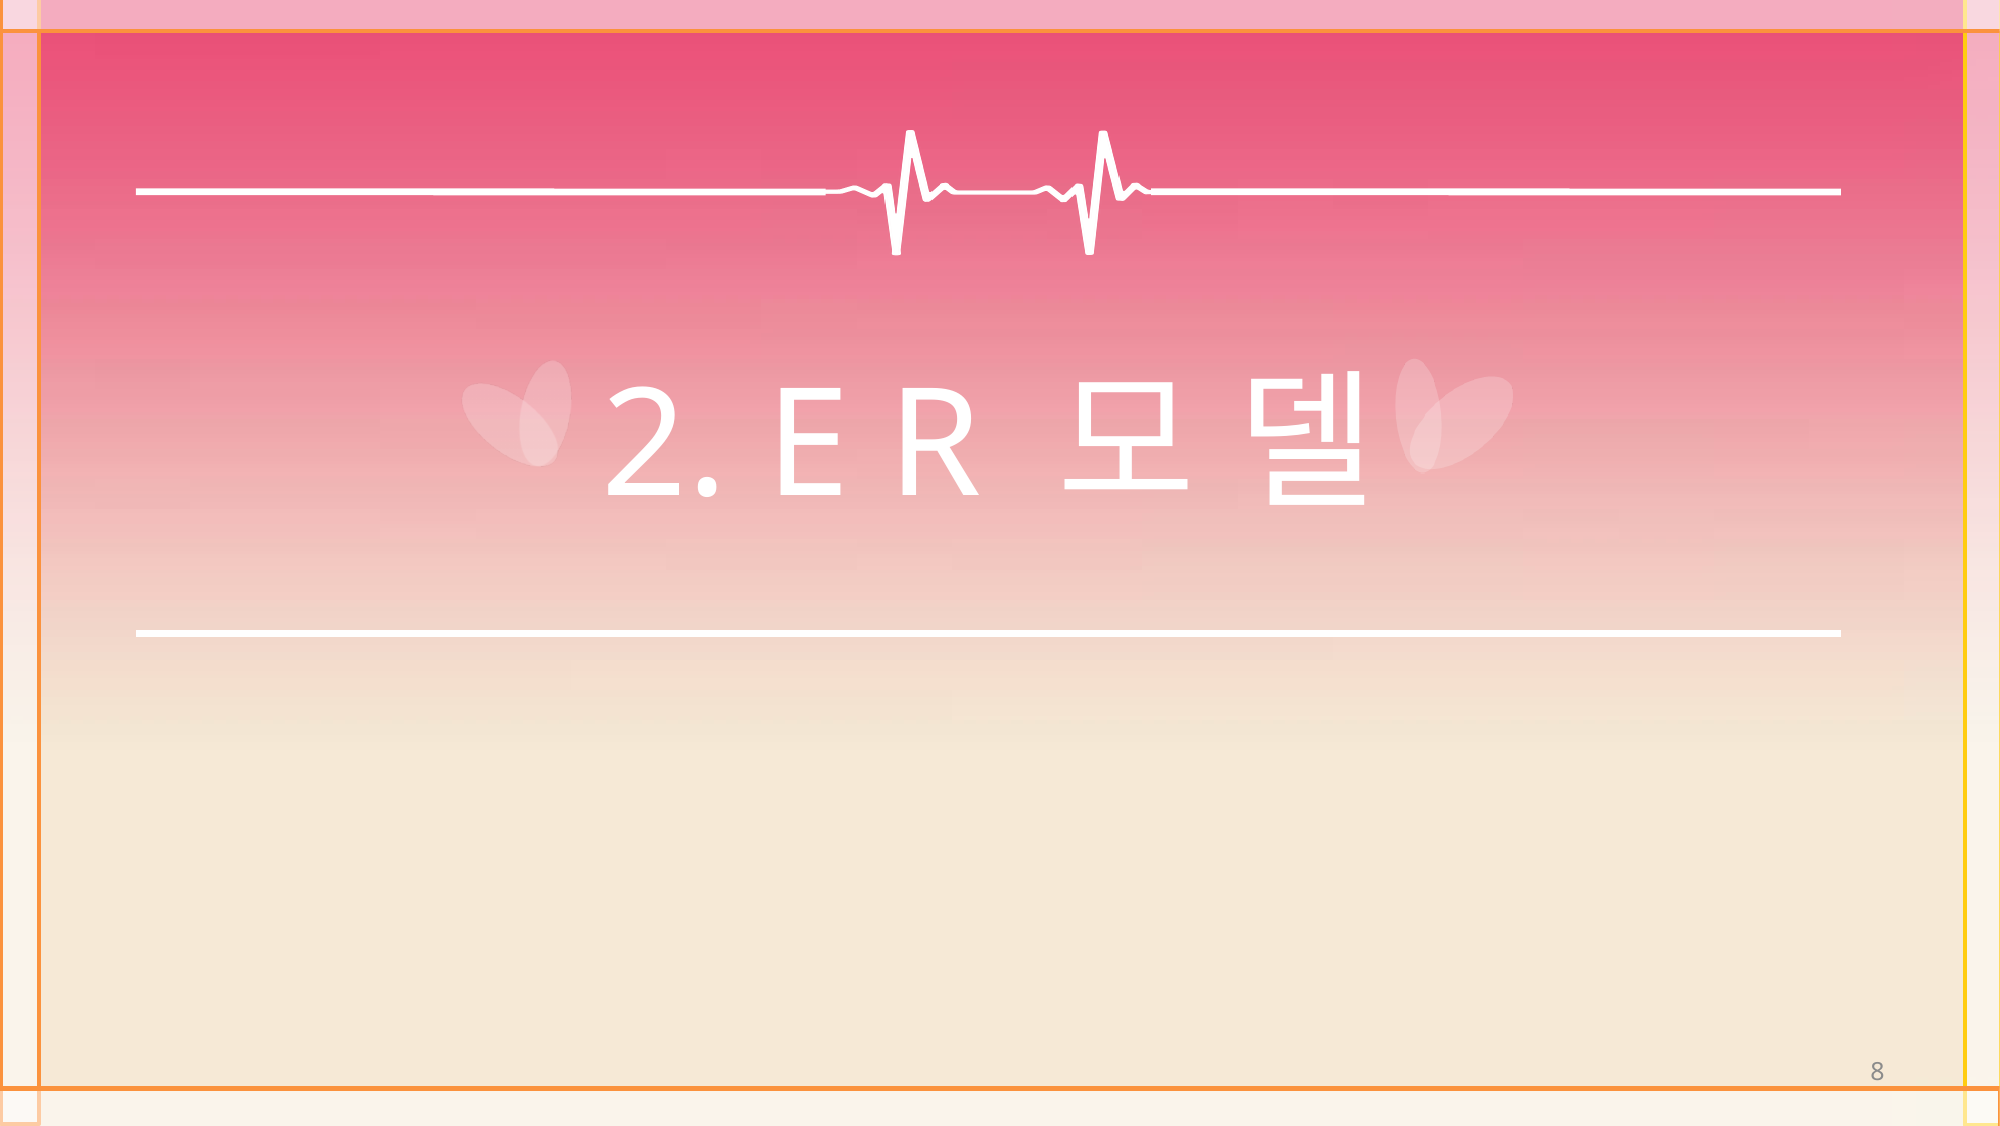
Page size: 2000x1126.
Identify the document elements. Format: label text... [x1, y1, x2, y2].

text_box [0, 33, 41, 1086]
text_box [0, 1086, 2000, 1126]
text_box [0, 0, 2000, 33]
text_box [1963, 33, 2000, 1086]
slide_number 8 [1433, 1042, 1900, 1086]
picture [41, 33, 1963, 1086]
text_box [135, 68, 1842, 302]
text_box 2. E R 모 델 [109, 338, 1868, 533]
